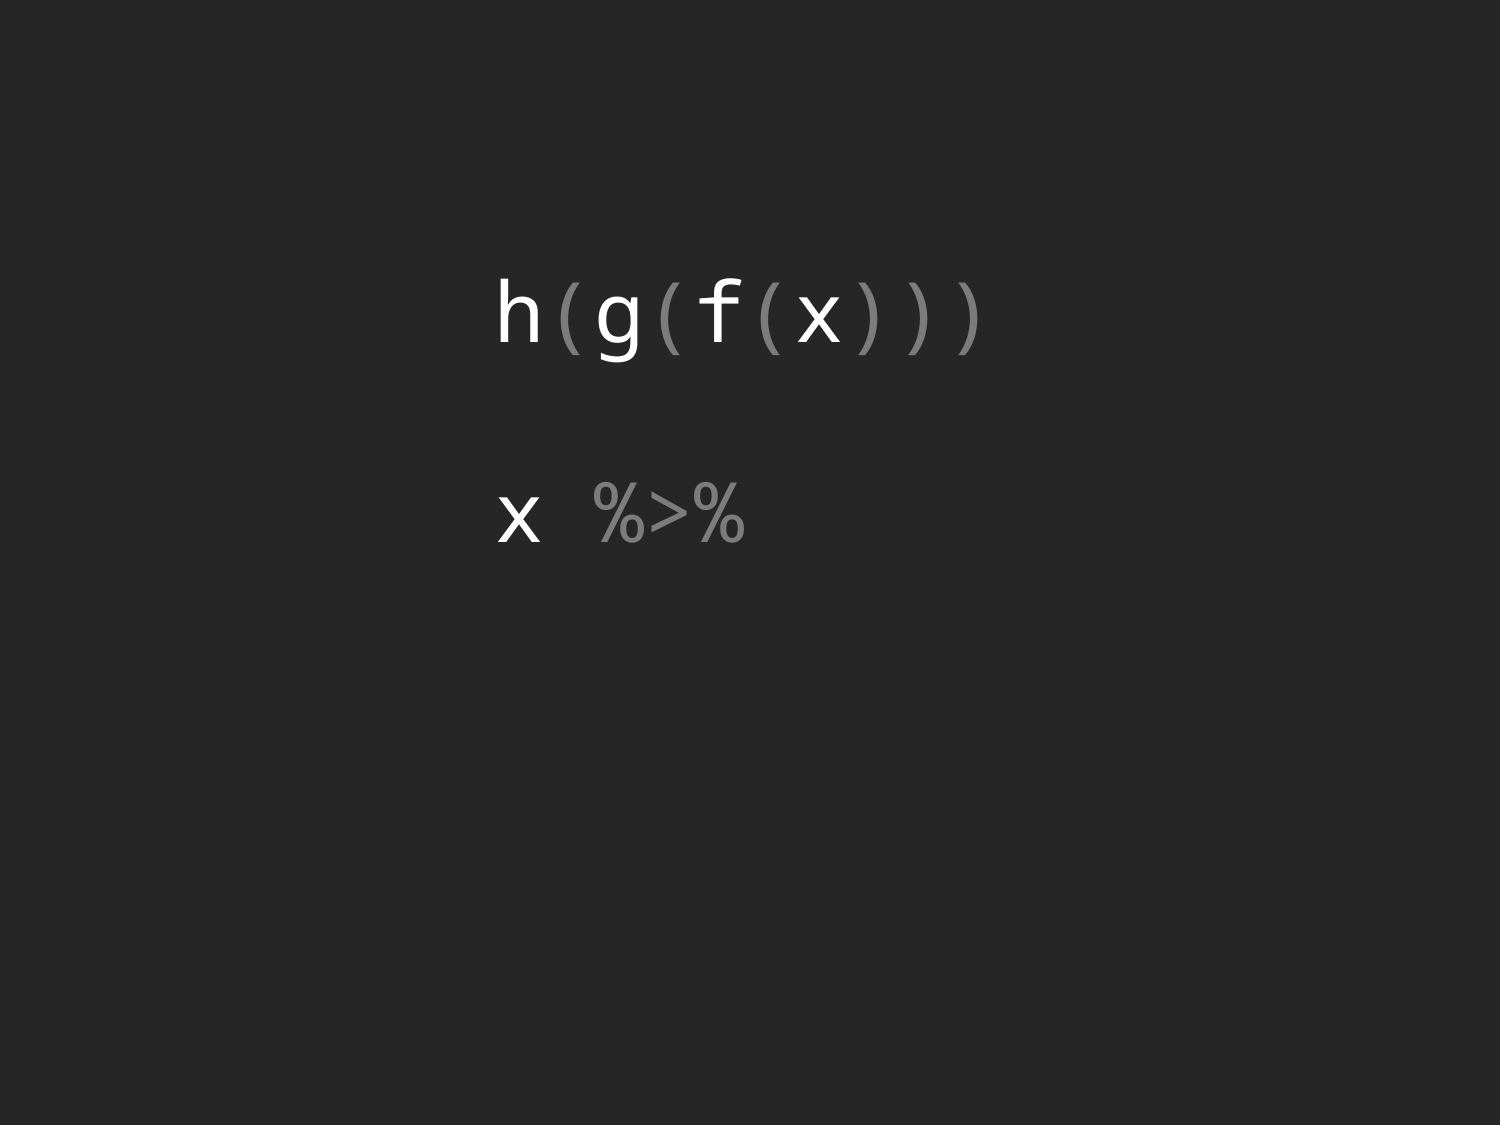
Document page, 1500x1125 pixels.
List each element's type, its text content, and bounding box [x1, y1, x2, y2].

text_box h(g(f(x))) x %>% [479, 251, 1020, 567]
